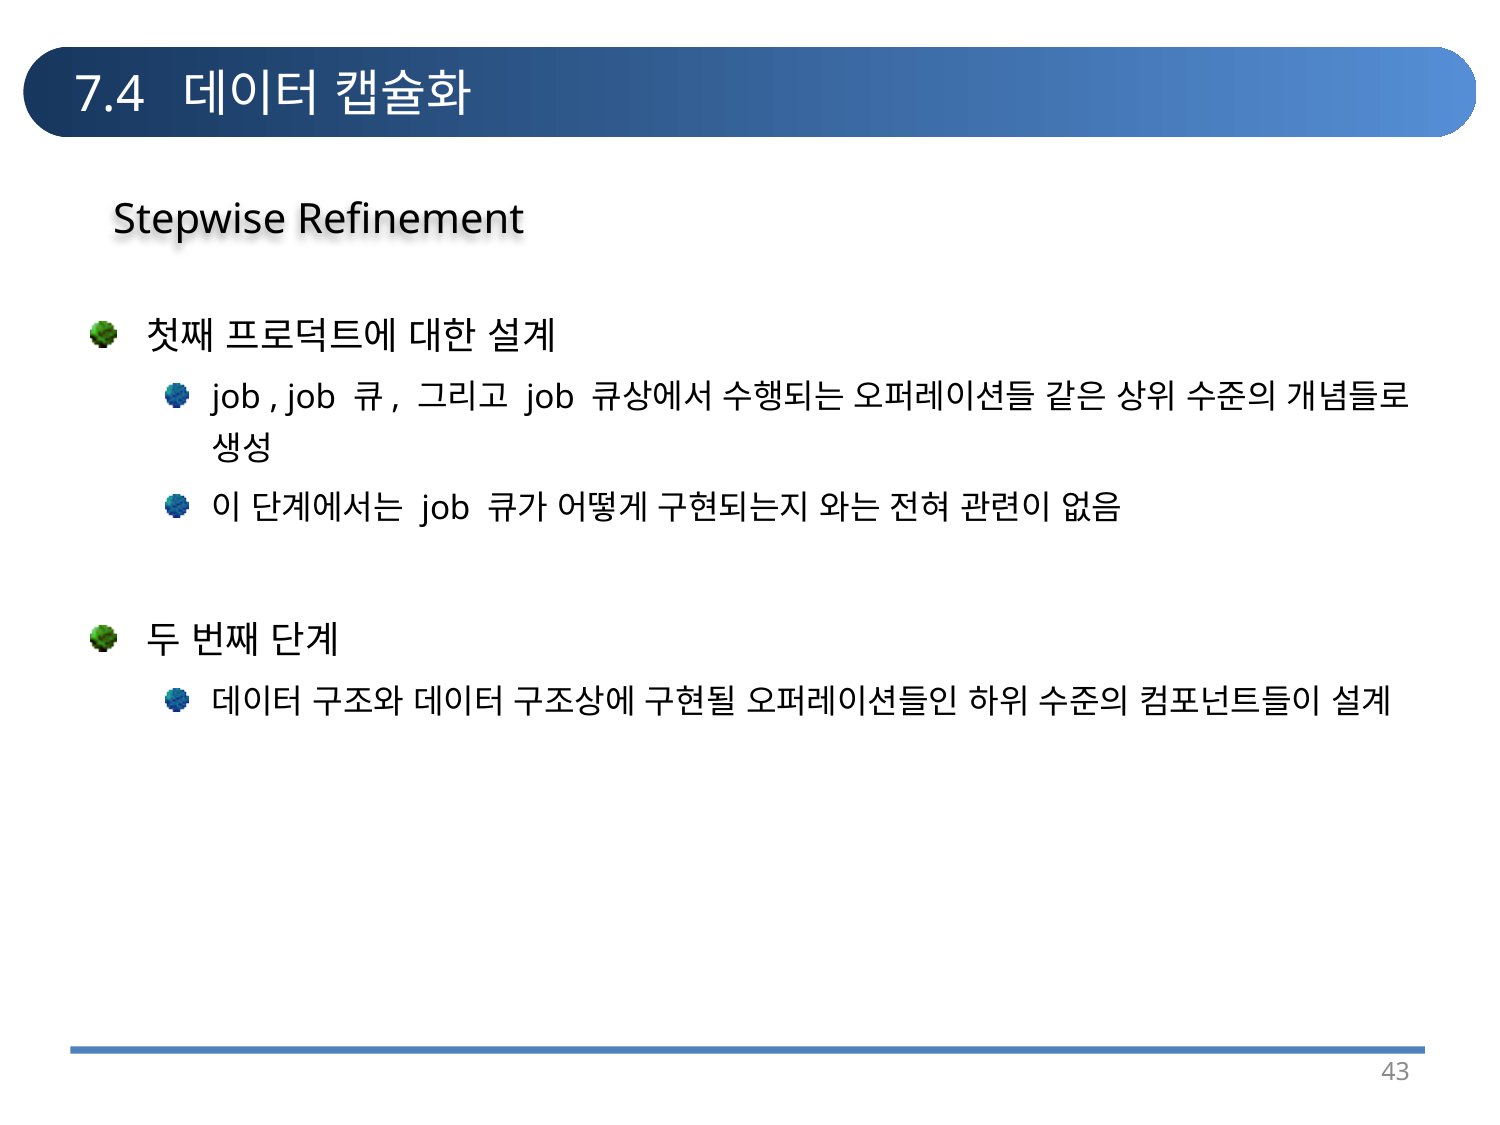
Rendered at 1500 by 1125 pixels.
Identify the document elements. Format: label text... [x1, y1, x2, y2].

list 첫째 프로덕트에 대한 설계 job , job 큐, 그리고 job 큐상에서 수행되는 오퍼레이션들 같은 상위 수준의 개념들로 생성 이 단계에서는 job 큐가 어떻게 구현되는지 와는 전혀 관련이 없음 두 번째 단계 데이터 구조와 데이터 구조상에 구현될 오퍼레이션들인 하위 수준의 컴포넌트들이 설계 [74, 290, 1471, 1006]
picture [165, 688, 189, 712]
slide_number 43 [1074, 1042, 1425, 1103]
list Stepwise Refinement [60, 180, 577, 255]
picture [90, 321, 117, 348]
picture [165, 383, 189, 408]
picture [90, 625, 117, 652]
title 7.4 데이터 캡슐화 [59, 56, 1410, 126]
picture [165, 494, 189, 518]
